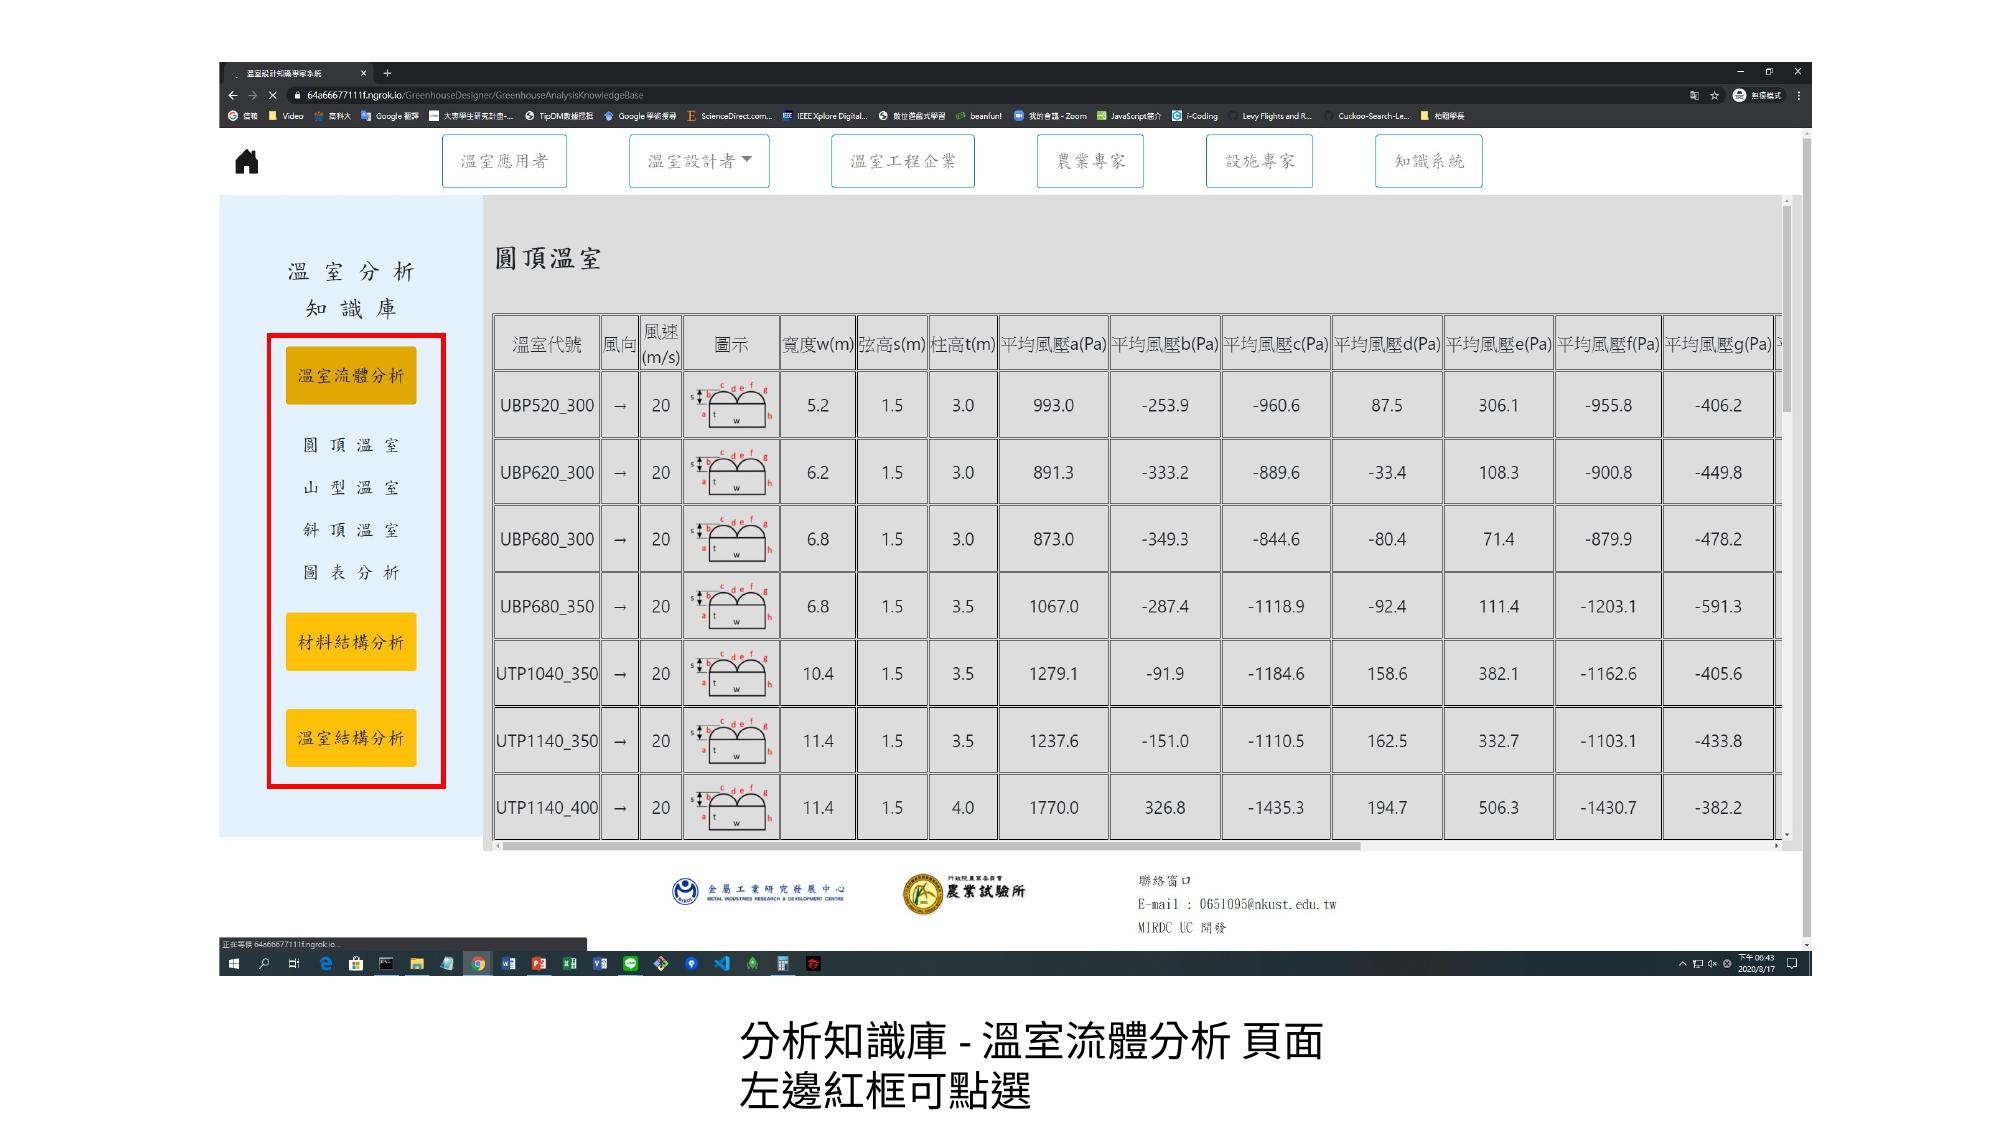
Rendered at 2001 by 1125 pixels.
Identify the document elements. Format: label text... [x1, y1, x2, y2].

text_box 分析知識庫-溫室流體分析 頁面 左邊紅框可點選 [724, 1007, 1340, 1122]
text_box [218, 62, 1813, 976]
text_box [268, 334, 445, 787]
